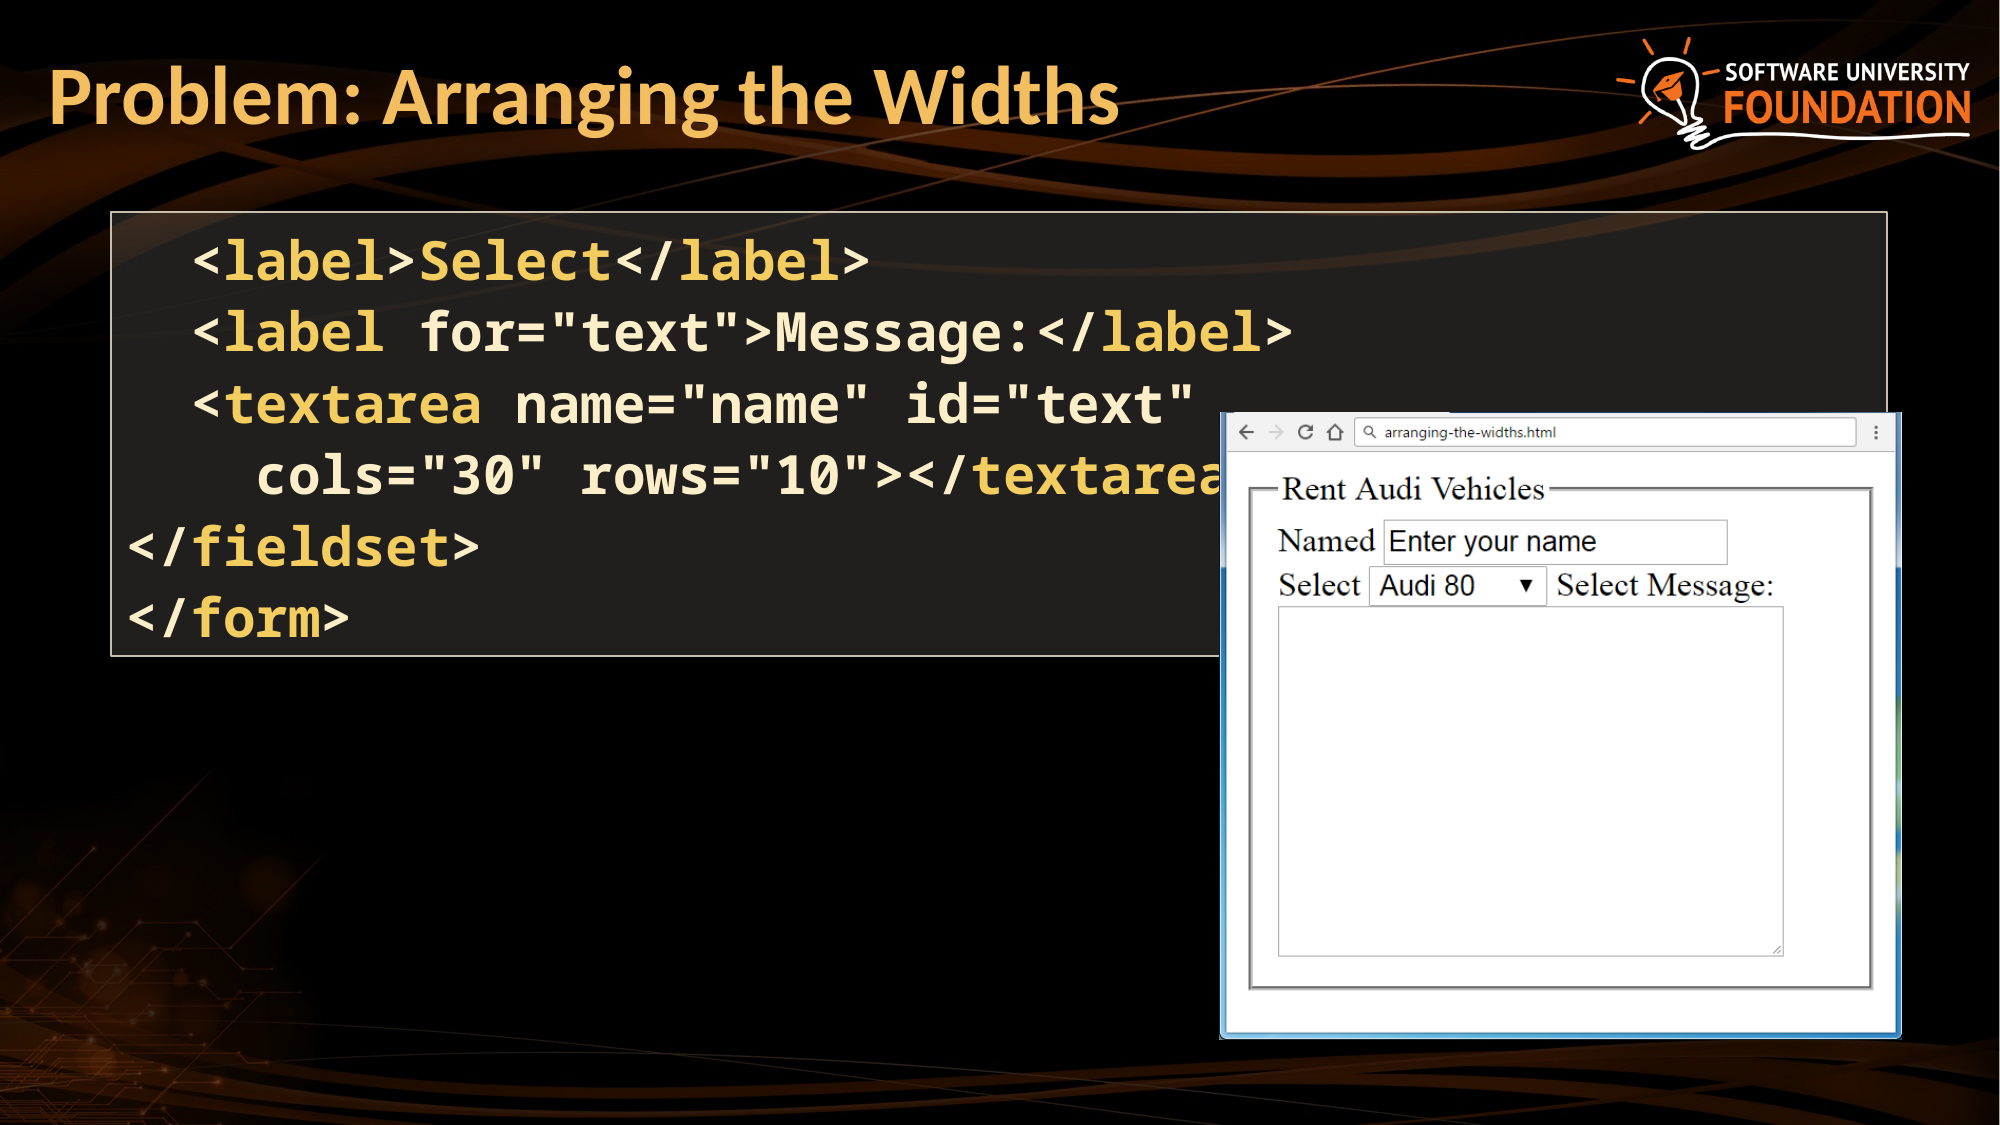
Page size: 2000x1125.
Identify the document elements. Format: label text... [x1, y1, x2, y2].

text_box <label>Select</label> <label for="text">Message:</label> <textarea name="name" id="text" cols="30" rows="10"></textarea> </fieldset> </form> [111, 212, 1888, 656]
picture [0, 0, 2000, 1125]
title Problem: Arranging the Widths [30, 6, 1602, 189]
